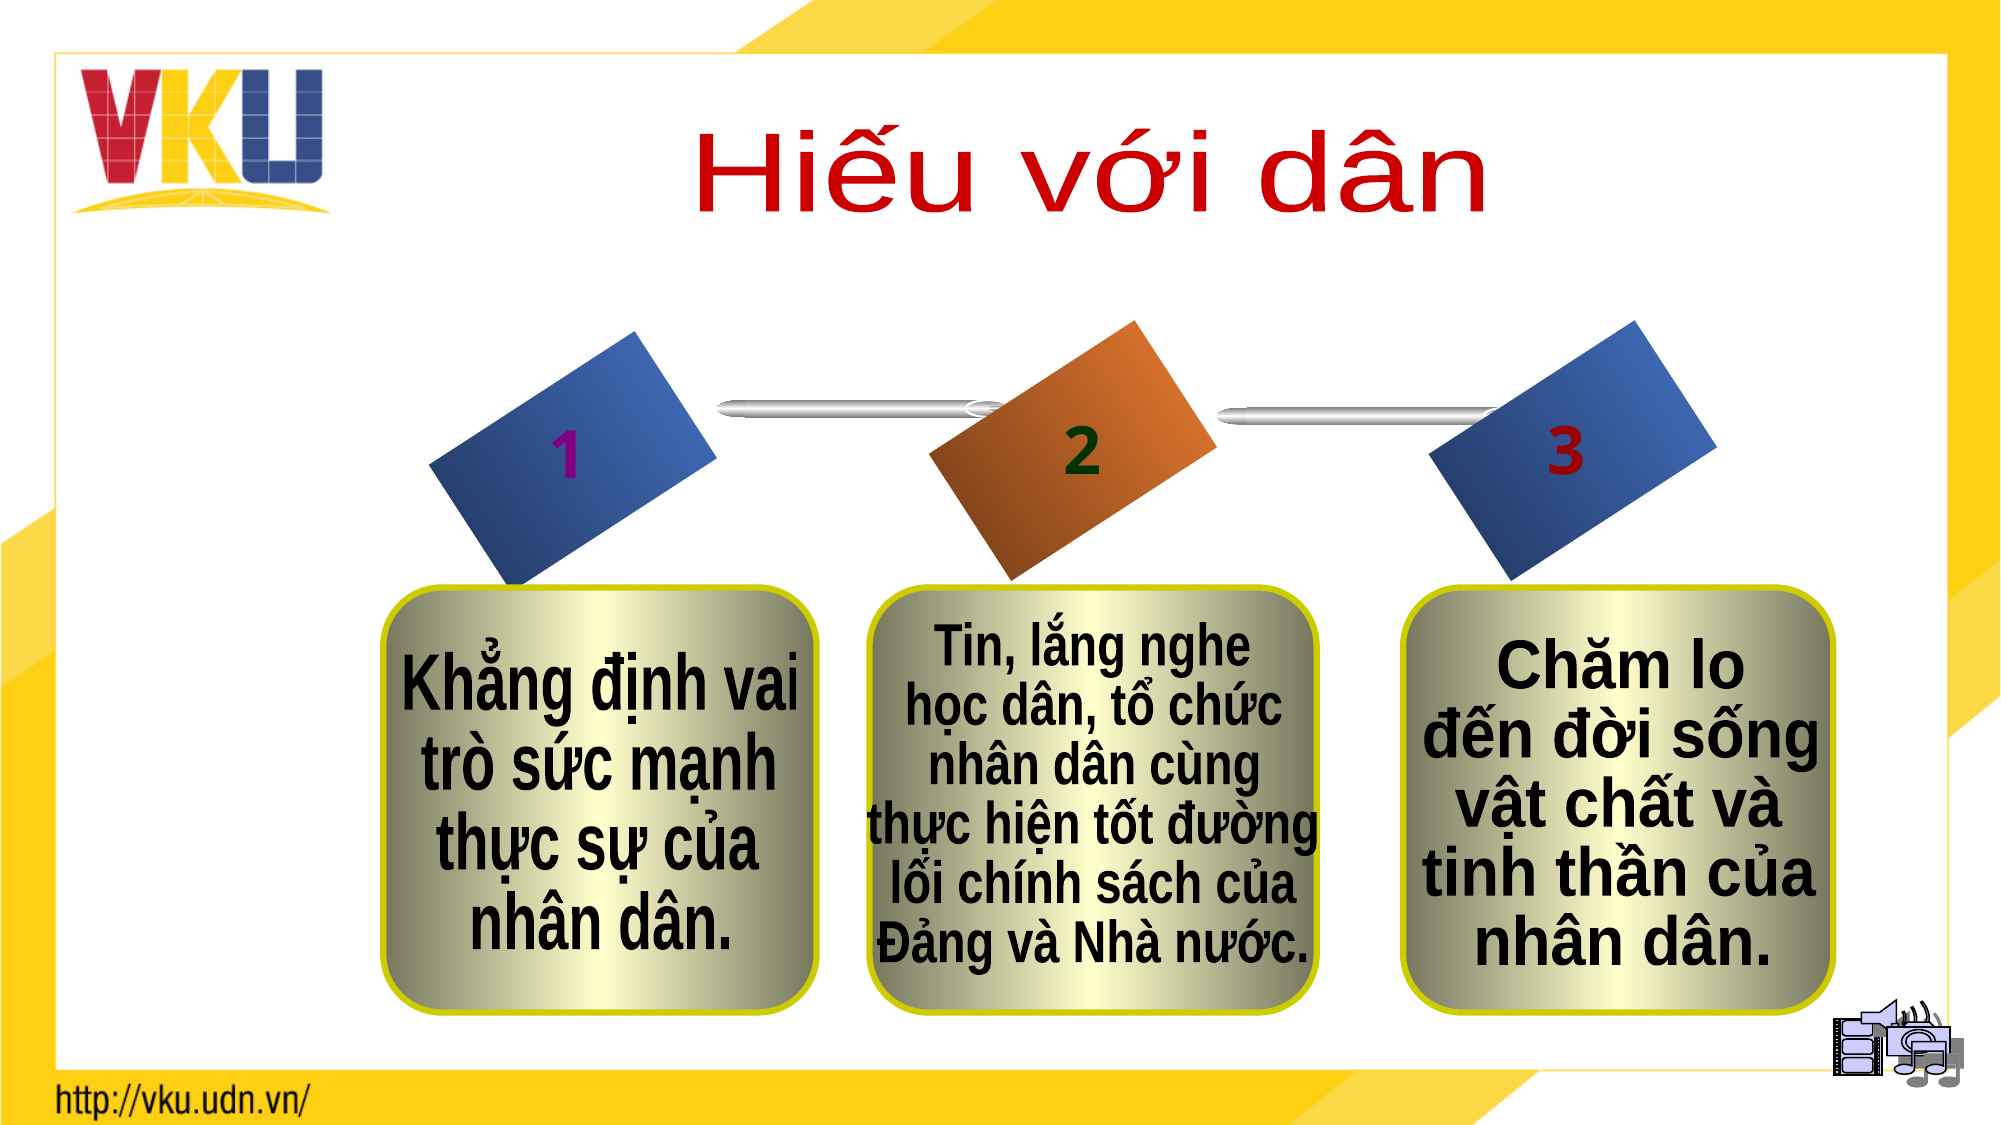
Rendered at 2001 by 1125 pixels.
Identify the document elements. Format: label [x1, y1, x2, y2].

text_box [449, 374, 1696, 538]
text_box [1833, 999, 1950, 1075]
text_box [866, 587, 1317, 1013]
text_box [383, 587, 817, 1013]
text_box [1403, 587, 1834, 1013]
picture [0, 0, 2001, 1125]
